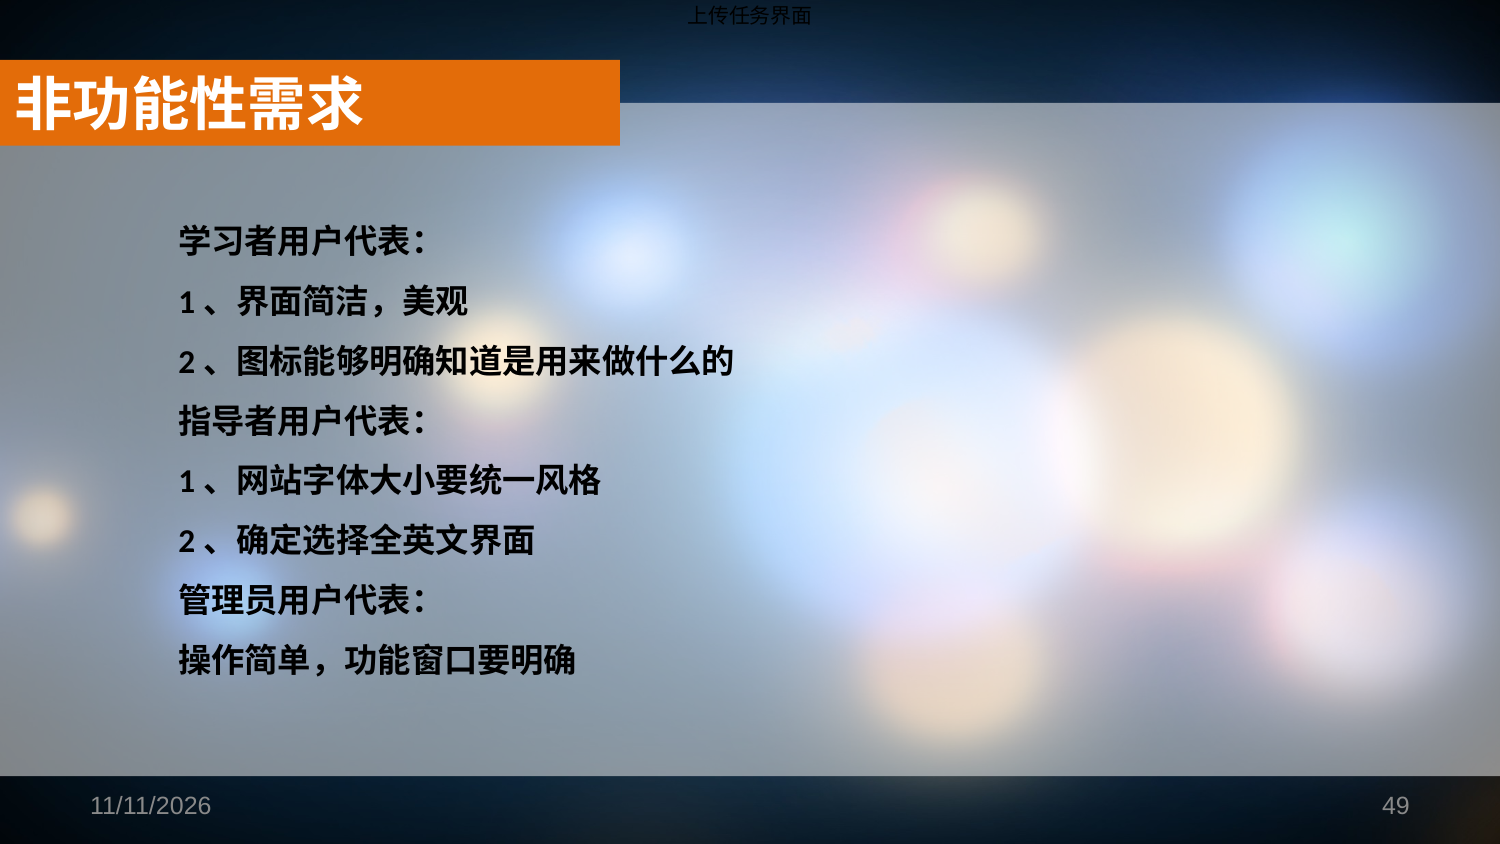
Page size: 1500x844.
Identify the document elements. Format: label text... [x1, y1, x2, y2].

picture [0, 777, 1500, 844]
slide_number 49 [1074, 781, 1426, 828]
picture [0, 0, 1500, 102]
text_box 非功能性需求 [0, 59, 620, 145]
text_box 上传任务界面 [672, 0, 828, 80]
text_box 学习者用户代表： 1、界面简洁，美观 2、图标能够明确知道是用来做什么的 指导者用户代表： 1、网站字体大小要统一风格 2、确定选择全英文界面 管理员用户代表： 操作简单，功能窗口要明确 [88, 192, 809, 687]
text_box [0, 102, 1500, 777]
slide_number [74, 781, 426, 828]
